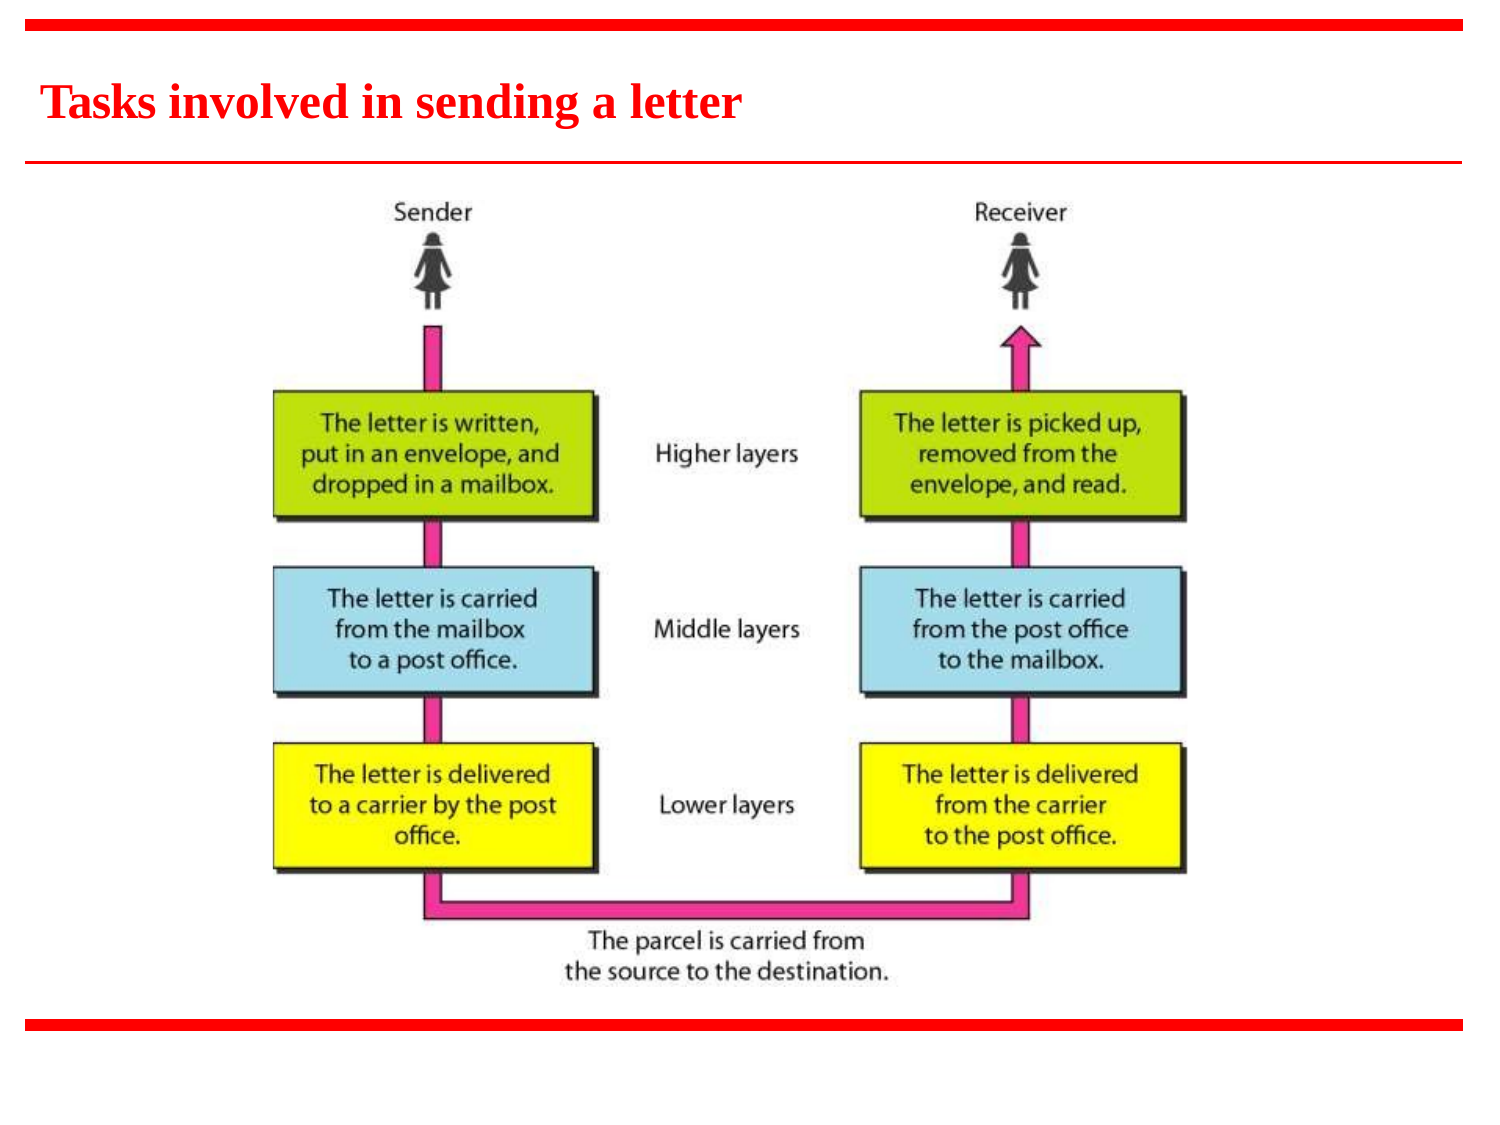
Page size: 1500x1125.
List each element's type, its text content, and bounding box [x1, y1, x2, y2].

text_box [272, 200, 1188, 987]
title Tasks involved in sending a letter [37, 66, 750, 257]
